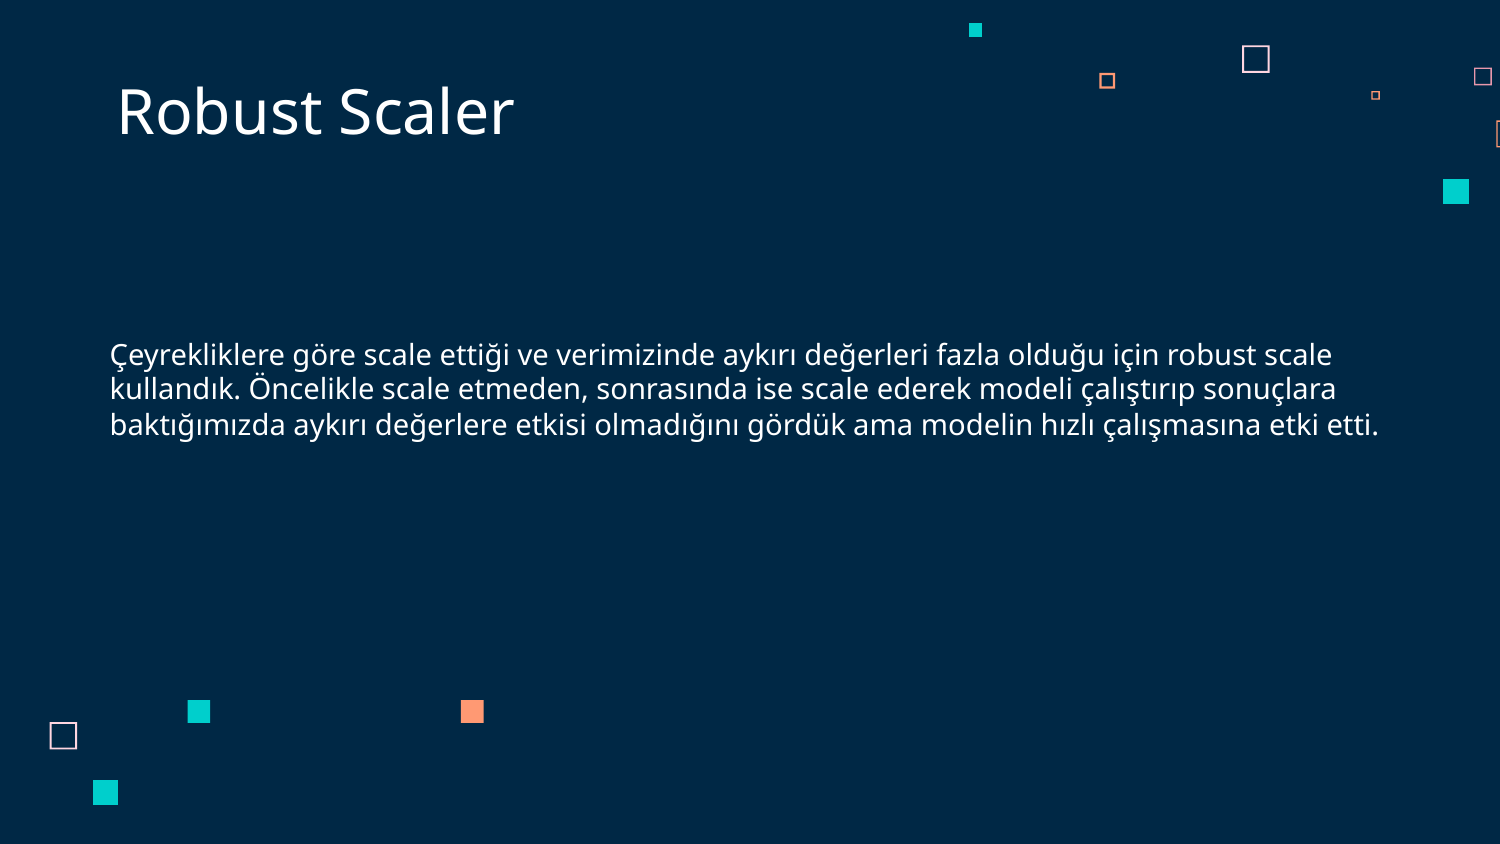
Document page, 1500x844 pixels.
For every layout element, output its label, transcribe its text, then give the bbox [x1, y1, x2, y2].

text_box [460, 700, 484, 723]
text_box [187, 700, 211, 723]
text_box Çeyrekliklere göre scale ettiği ve verimizinde aykırı değerleri fazla olduğu için robust scale kullandık. Öncelikle scale etmeden, sonrasında ise scale ederek modeli çalıştırıp sonuçlara baktığımızda aykırı değerlere etkisi olmadığını gördük ama modelin hızlı çalışmasına etki etti. [94, 320, 1406, 456]
title Robust Scaler [101, 67, 878, 163]
